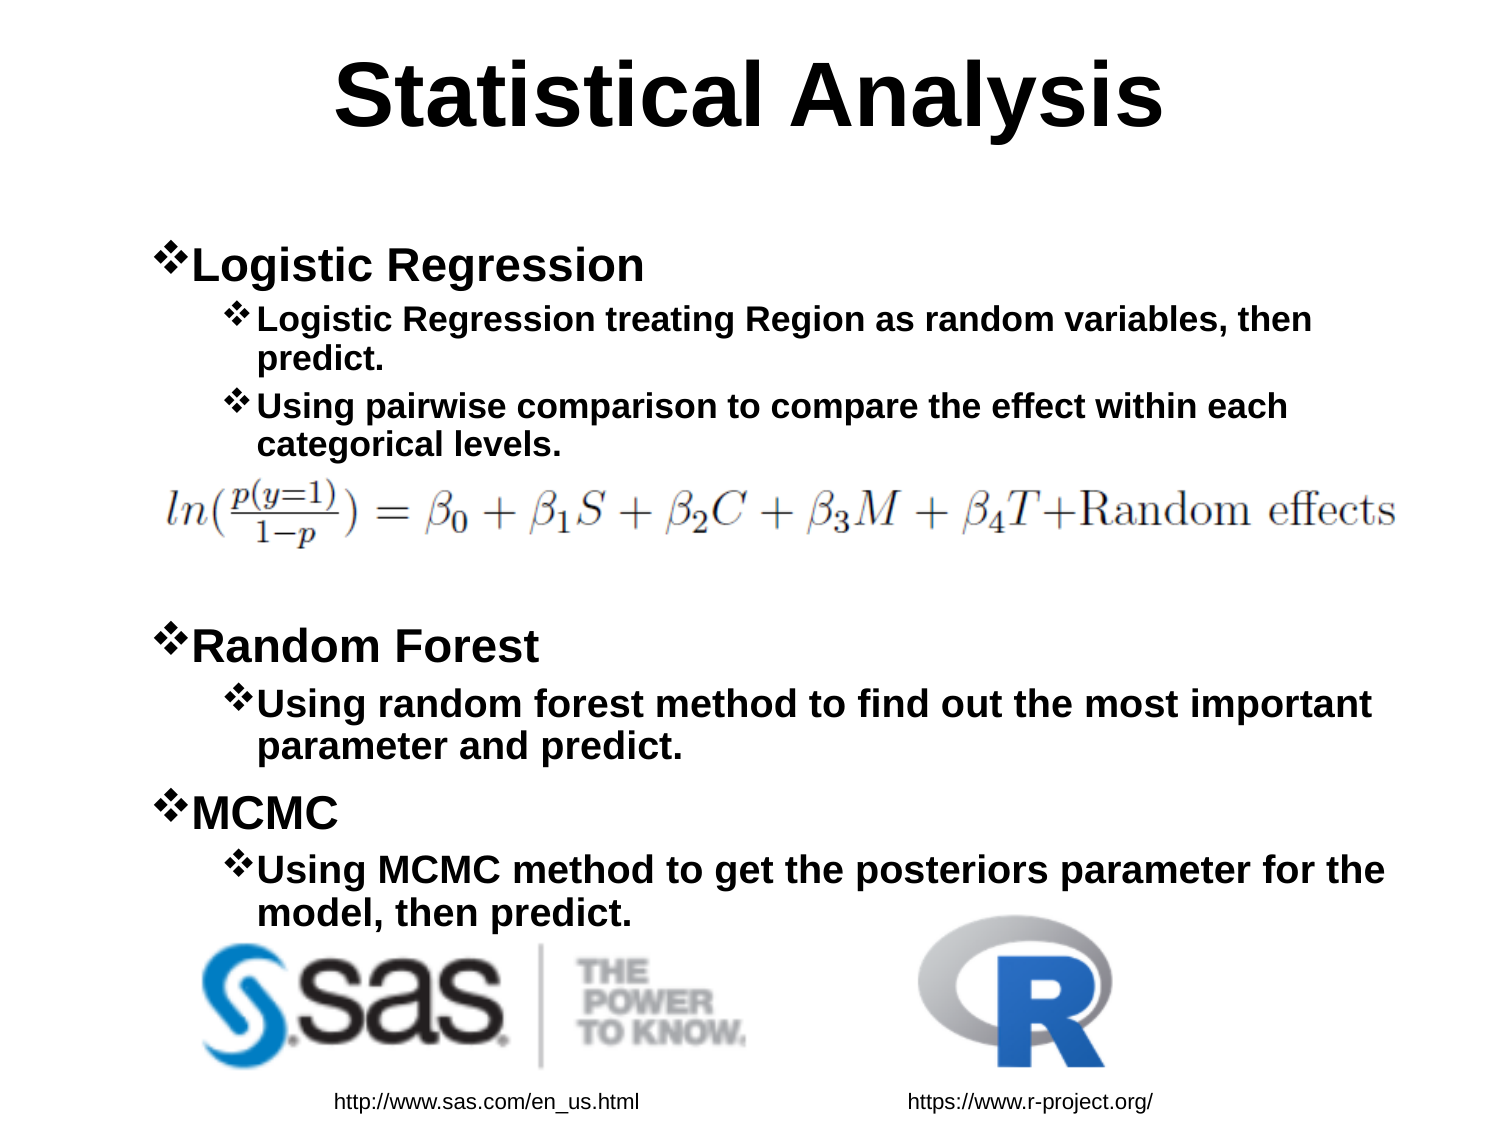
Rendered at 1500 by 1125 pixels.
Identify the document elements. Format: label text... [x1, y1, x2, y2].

text_box https://www.r-project.org/ [892, 1079, 1169, 1121]
title Statistical Analysis [0, 3, 1500, 191]
picture [881, 907, 1130, 1083]
list Logistic Regression Logistic Regression treating Region as random variables, then predict. Using pairwise comparison to compare the effect within each categorical levels. Random Forest Using random forest method to find out the most important parameter and predict. MCMC Using MCMC method to get the posteriors parameter for the model, then predict. [134, 232, 1429, 947]
text_box http://www.sas.com/en_us.html [319, 1083, 656, 1121]
picture [154, 476, 1409, 563]
picture [183, 920, 782, 1083]
